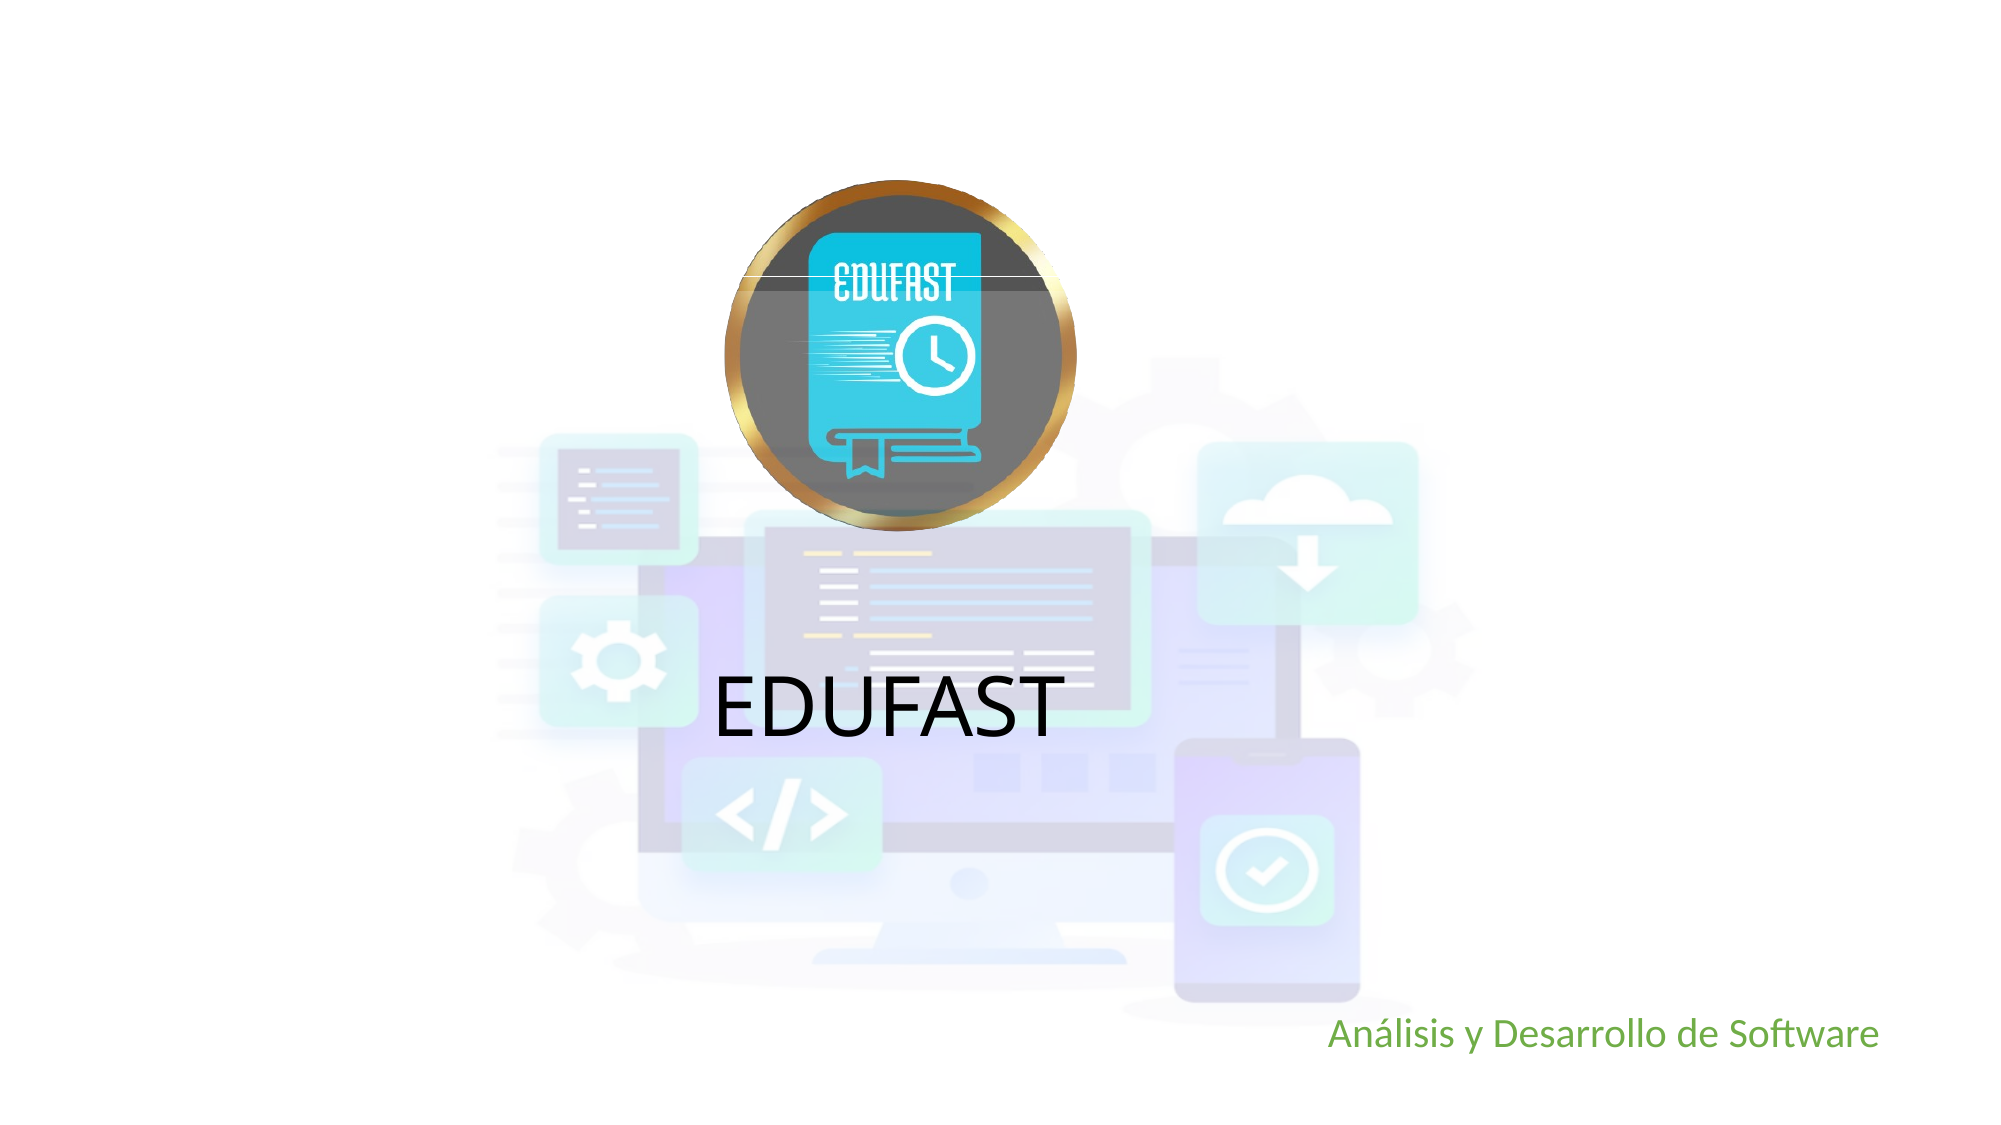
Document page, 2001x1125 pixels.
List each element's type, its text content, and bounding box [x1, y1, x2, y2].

text_box Análisis y Desarrollo de Software [1774, 998, 1979, 1064]
picture [48, 33, 2000, 1092]
